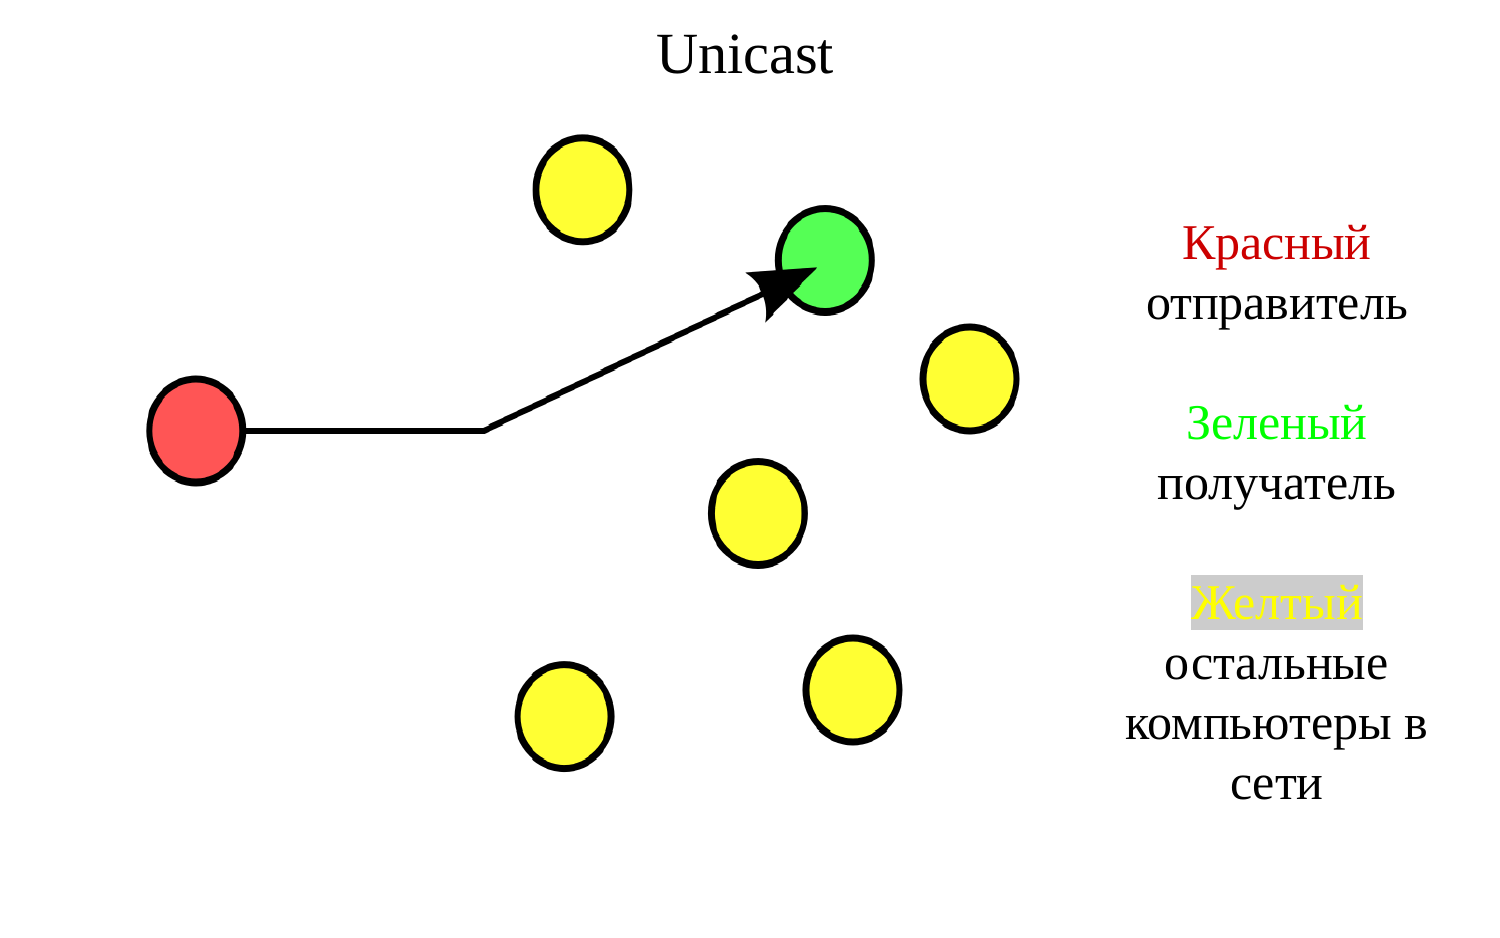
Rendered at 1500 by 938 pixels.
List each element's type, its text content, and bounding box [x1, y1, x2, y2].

text_box Красный отправитель Зеленый получатель Желтый остальные компьютеры в сети [1087, 120, 1469, 899]
picture [35, 120, 1086, 899]
title Unicast [0, 0, 1500, 105]
